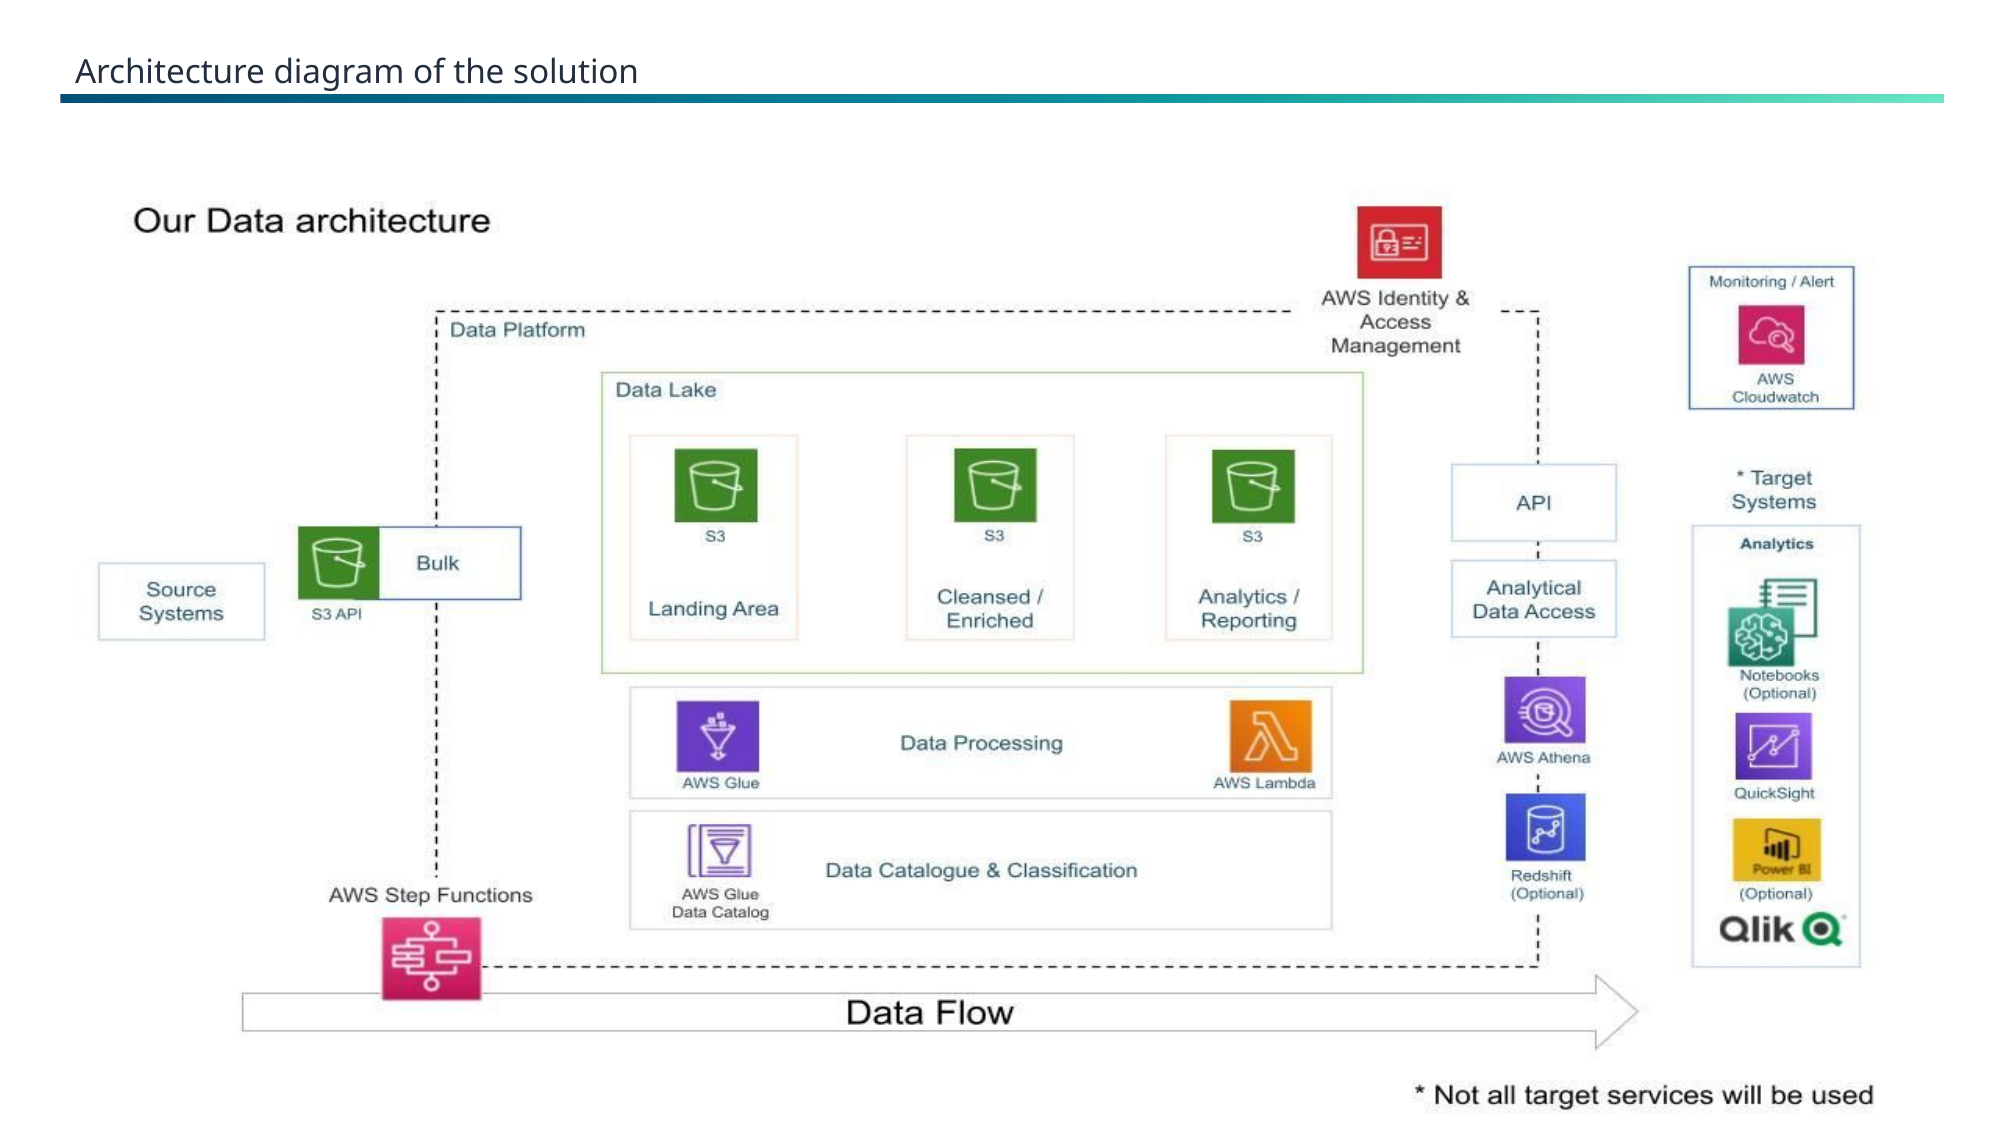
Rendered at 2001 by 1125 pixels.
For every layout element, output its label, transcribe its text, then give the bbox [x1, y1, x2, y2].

picture [0, 122, 2000, 1125]
title Architecture diagram of the solution [60, 49, 1941, 97]
picture [694, 94, 1944, 103]
